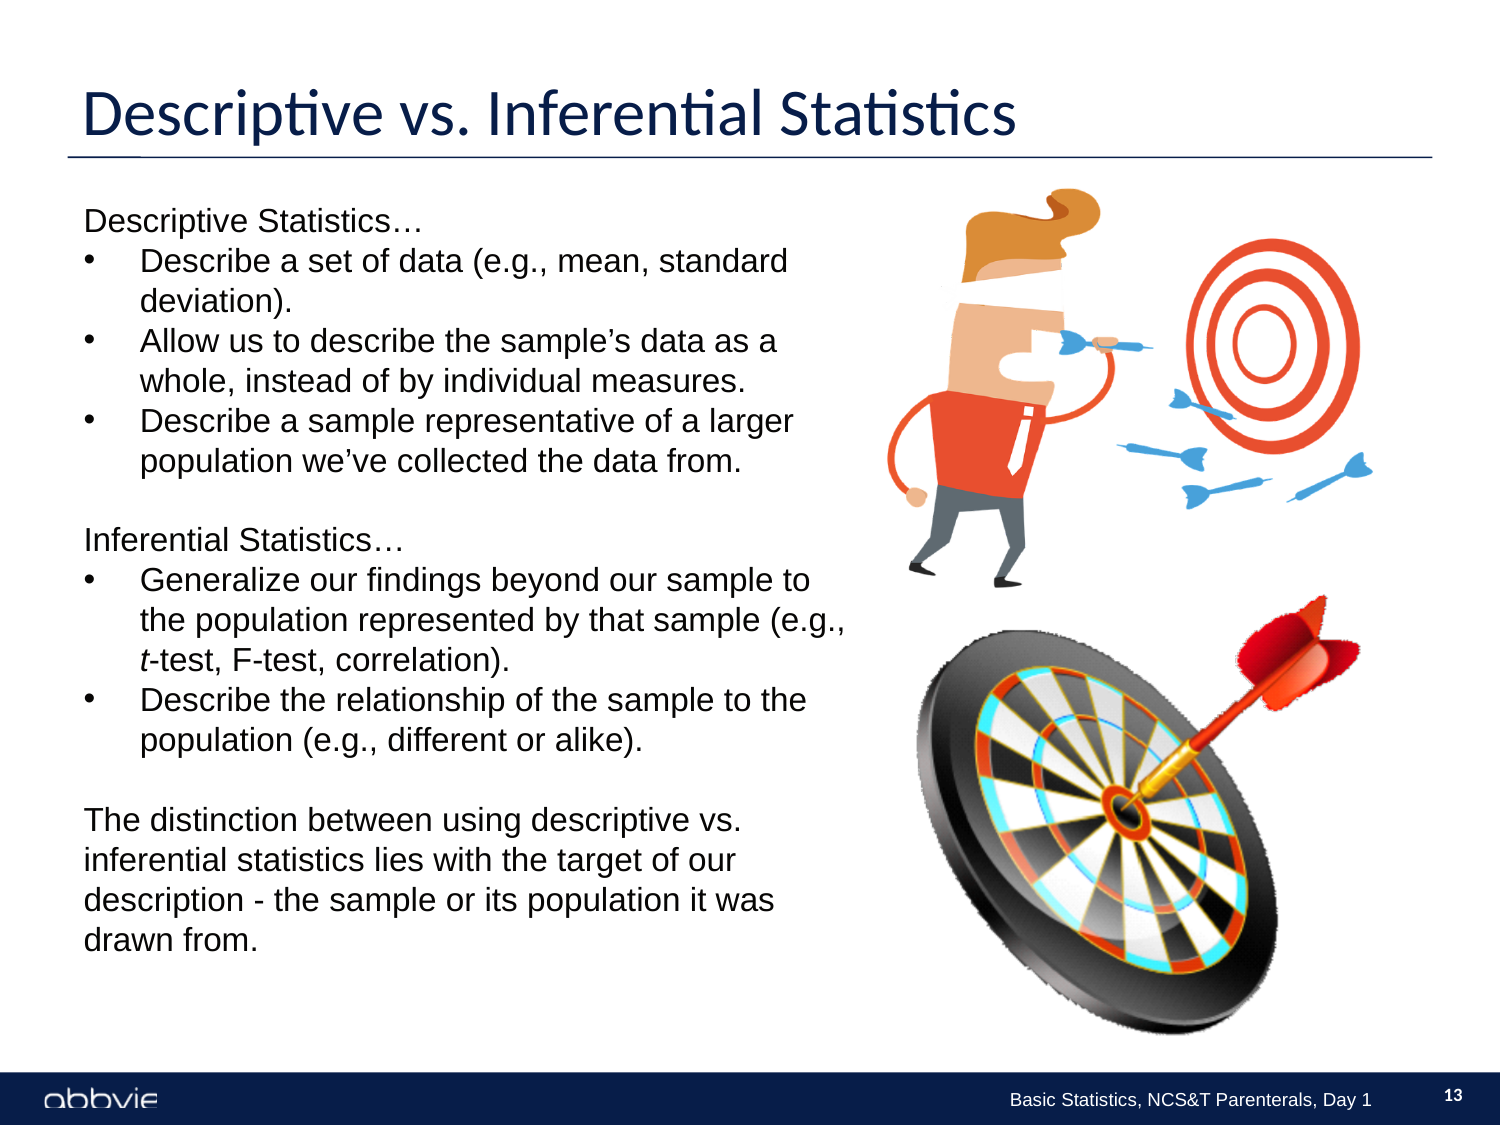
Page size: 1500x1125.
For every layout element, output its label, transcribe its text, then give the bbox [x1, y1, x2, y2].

title Descriptive vs. Inferential Statistics [67, 37, 1433, 158]
picture [837, 165, 1408, 1044]
slide_number 13 [1391, 1074, 1463, 1114]
text_box Descriptive Statistics… Describe a set of data (e.g., mean, standard deviation). Allow us to describe the sample’s data as a whole, instead of by individual measures. Describe a sample representative of a larger population we’ve collected the data from. Inferential Statistics… Generalize our findings beyond our sample to the population represented by that sample (e.g., t-test, F-test, correlation). Describe the relationship of the sample to the population (e.g., different or alike). The distinction between using descriptive vs. inferential statistics lies with the target of our description - the sample or its population it was drawn from. [68, 191, 863, 1006]
footer Basic Statistics, NCS&T Parenterals, Day 1 [487, 1083, 1387, 1114]
